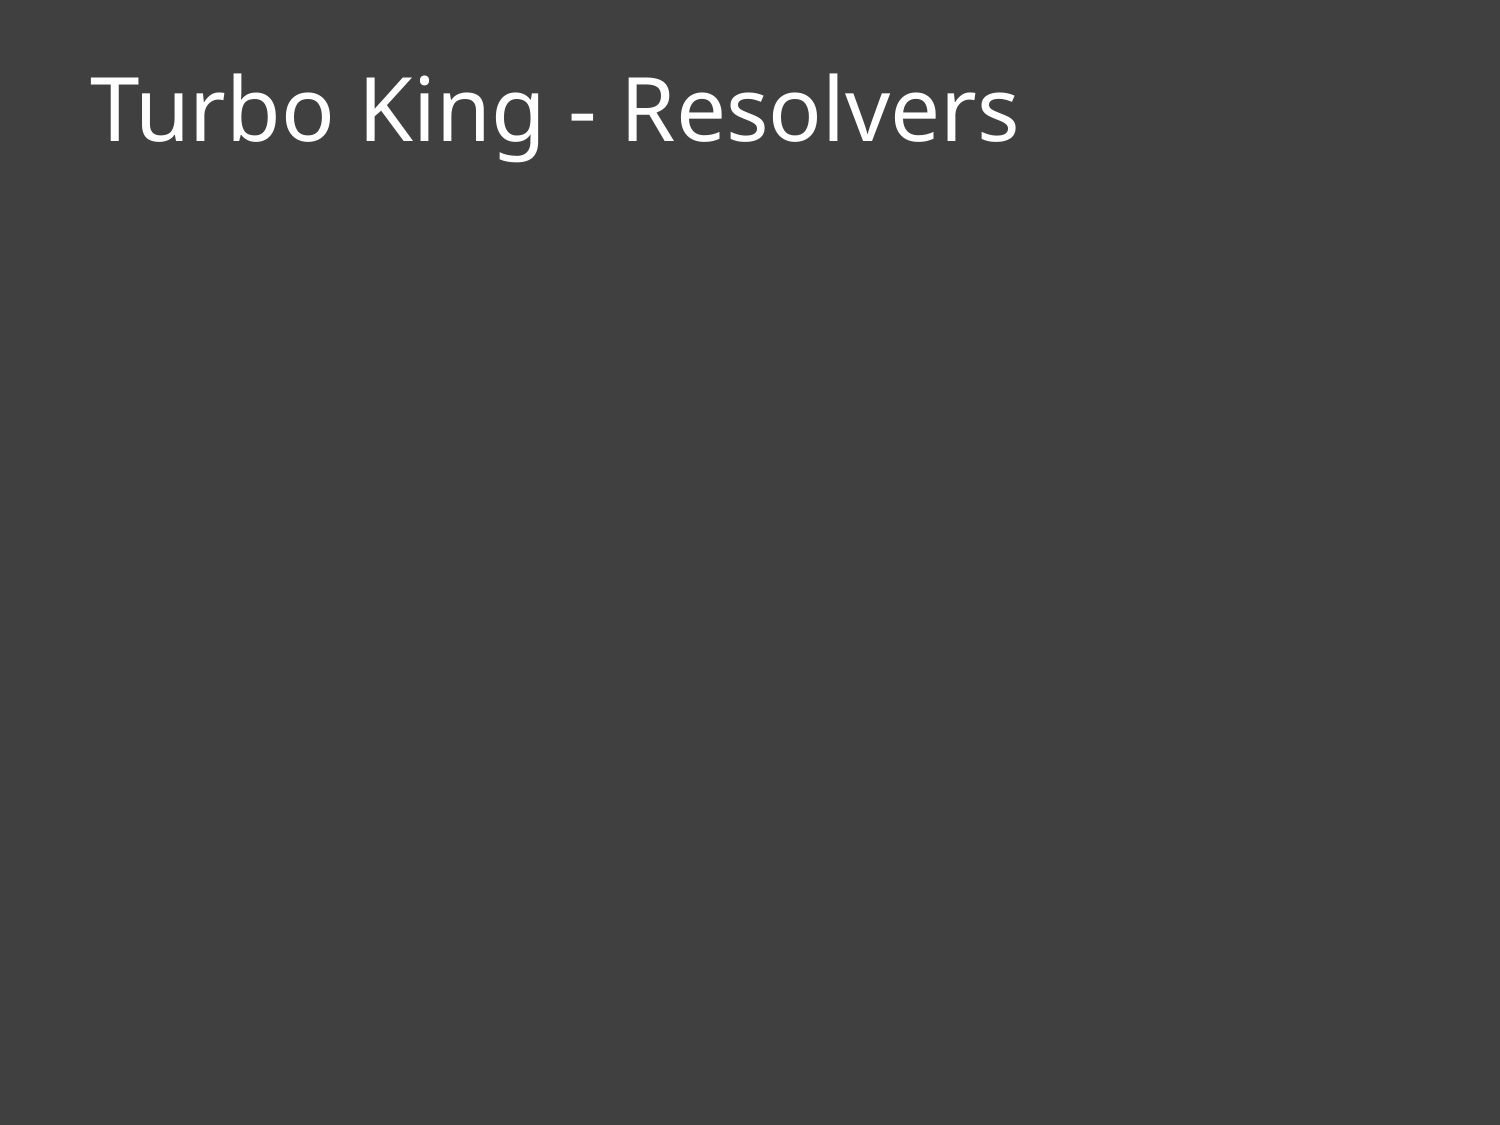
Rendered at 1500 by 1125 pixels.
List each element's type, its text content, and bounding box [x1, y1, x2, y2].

title Turbo King - Resolvers [75, 45, 1425, 168]
